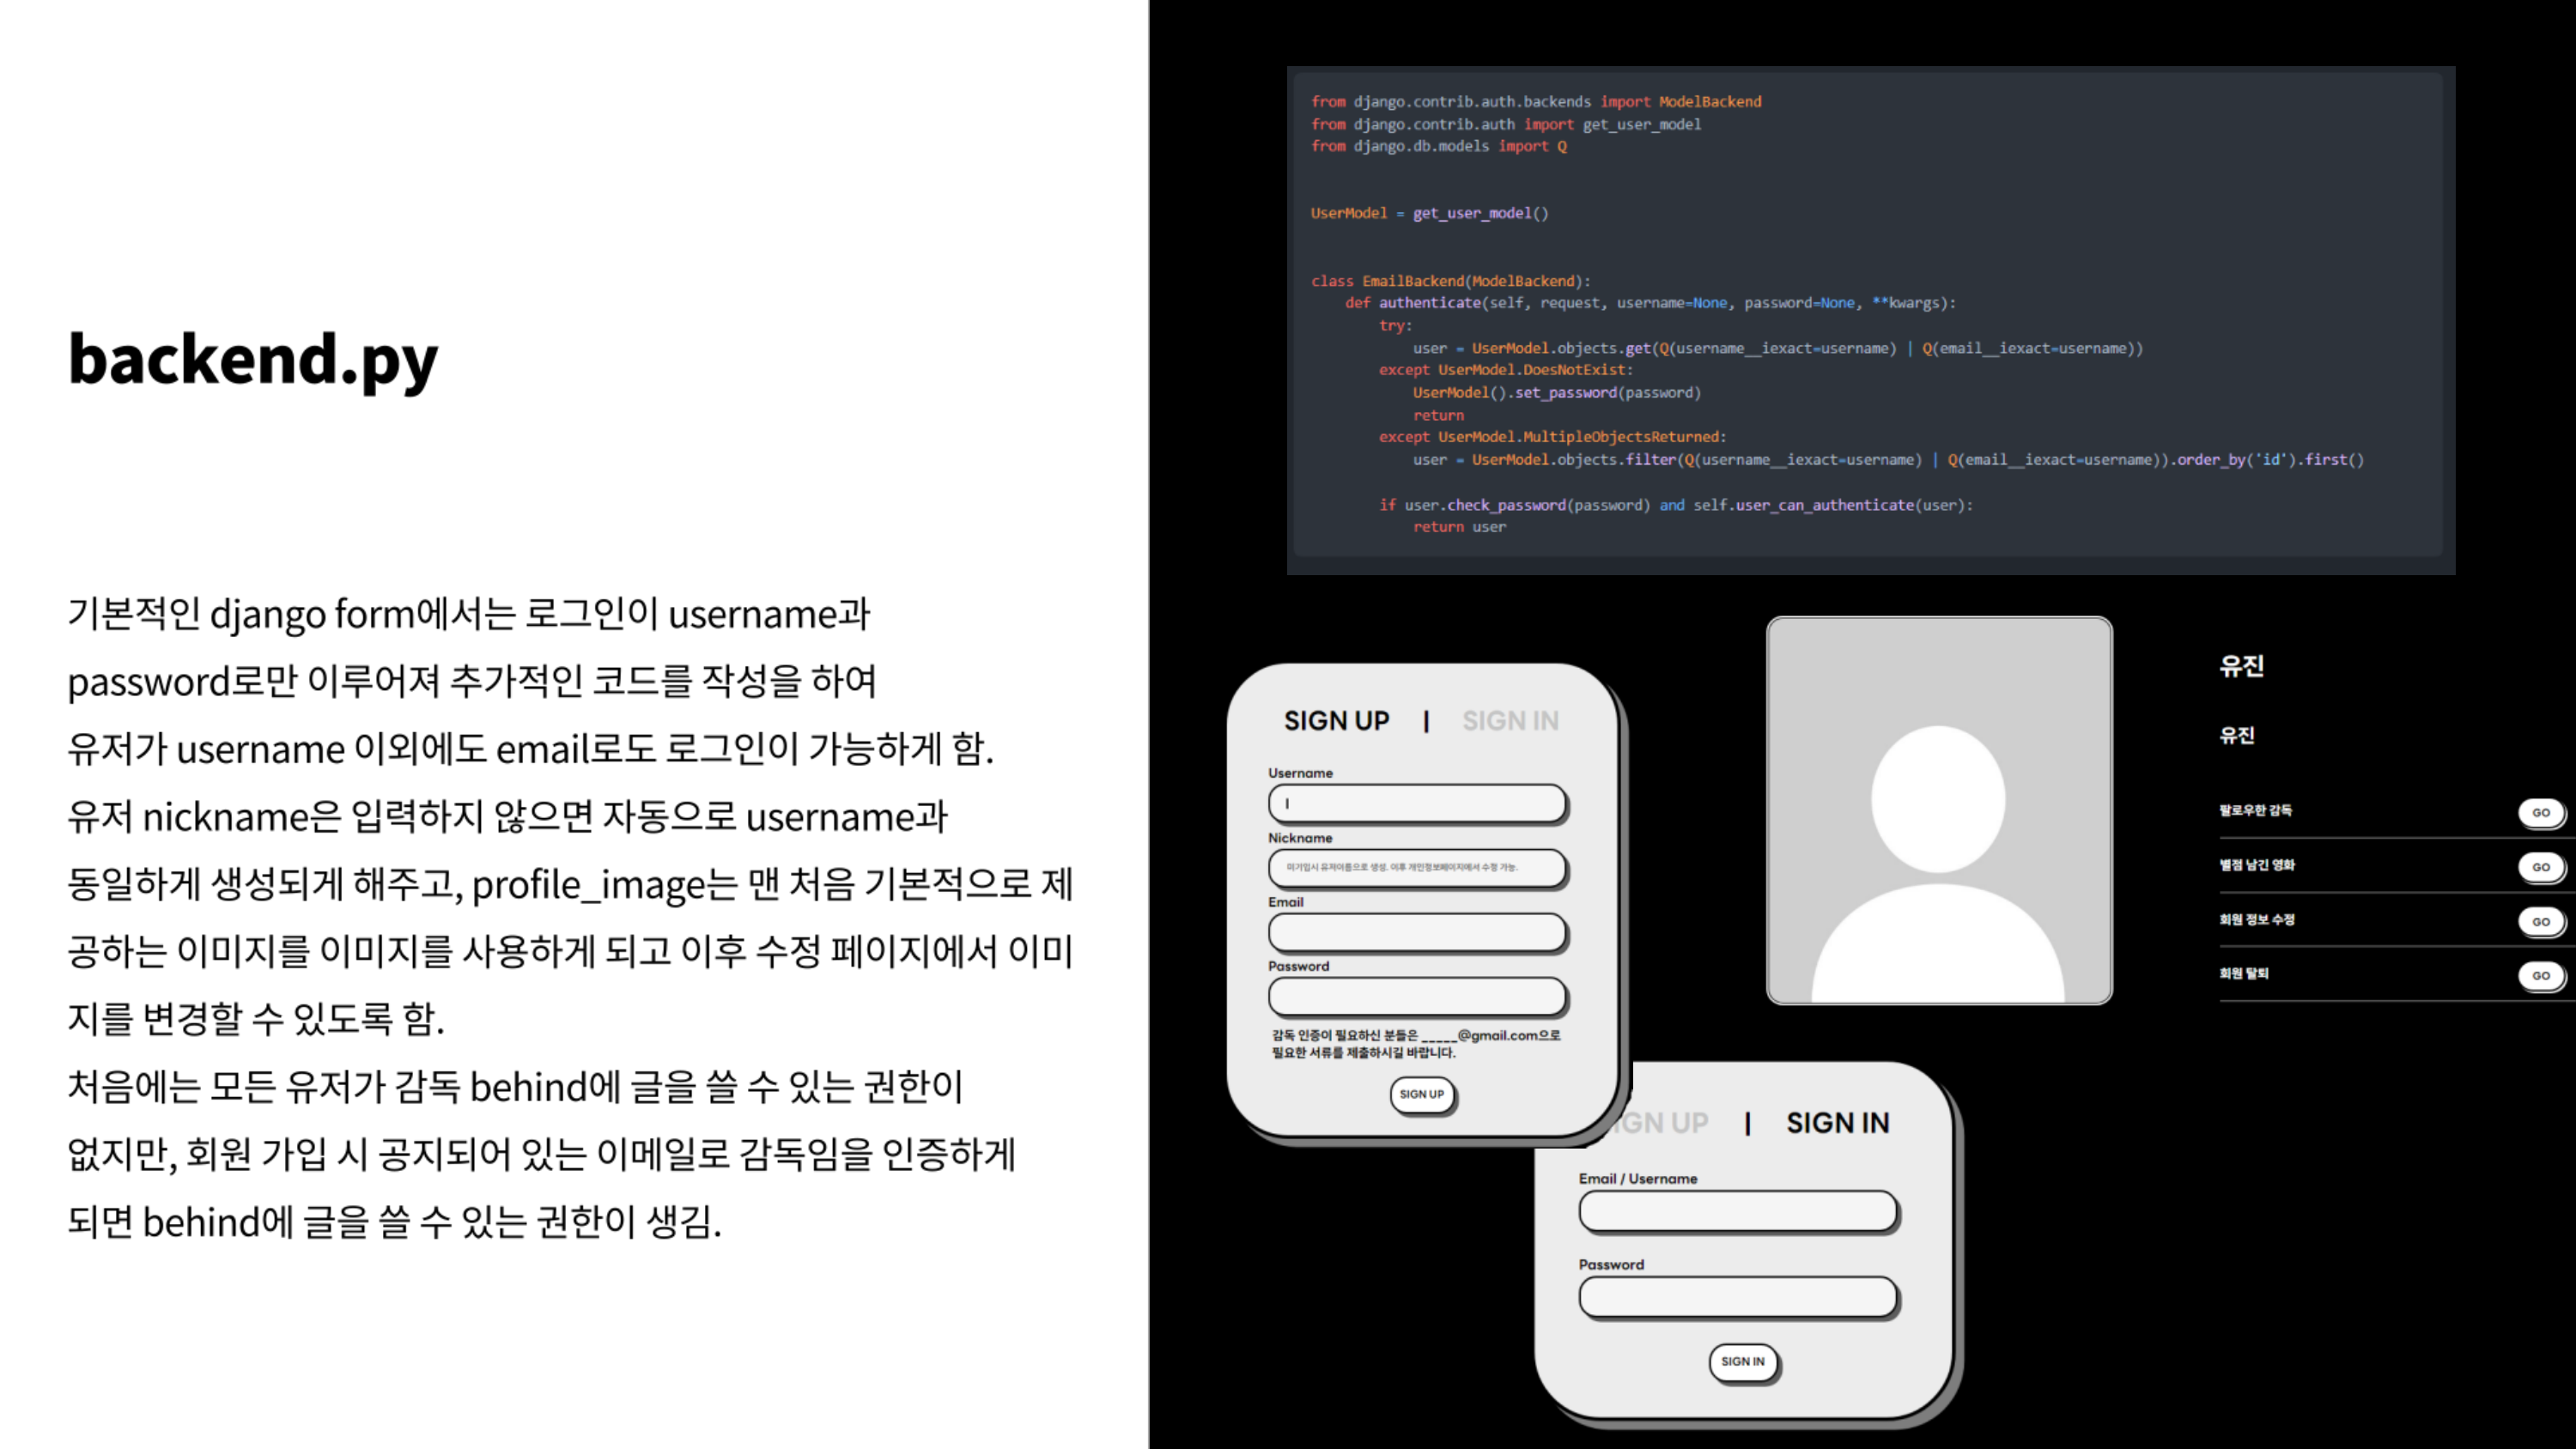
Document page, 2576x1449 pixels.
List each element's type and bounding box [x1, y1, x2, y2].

text_box [1742, 587, 2576, 1047]
text_box [1287, 66, 2456, 575]
text_box [0, 0, 1150, 1449]
picture [60, 582, 1091, 1258]
text_box [1504, 1049, 1982, 1449]
text_box [1212, 658, 1633, 1149]
picture [58, 302, 469, 428]
